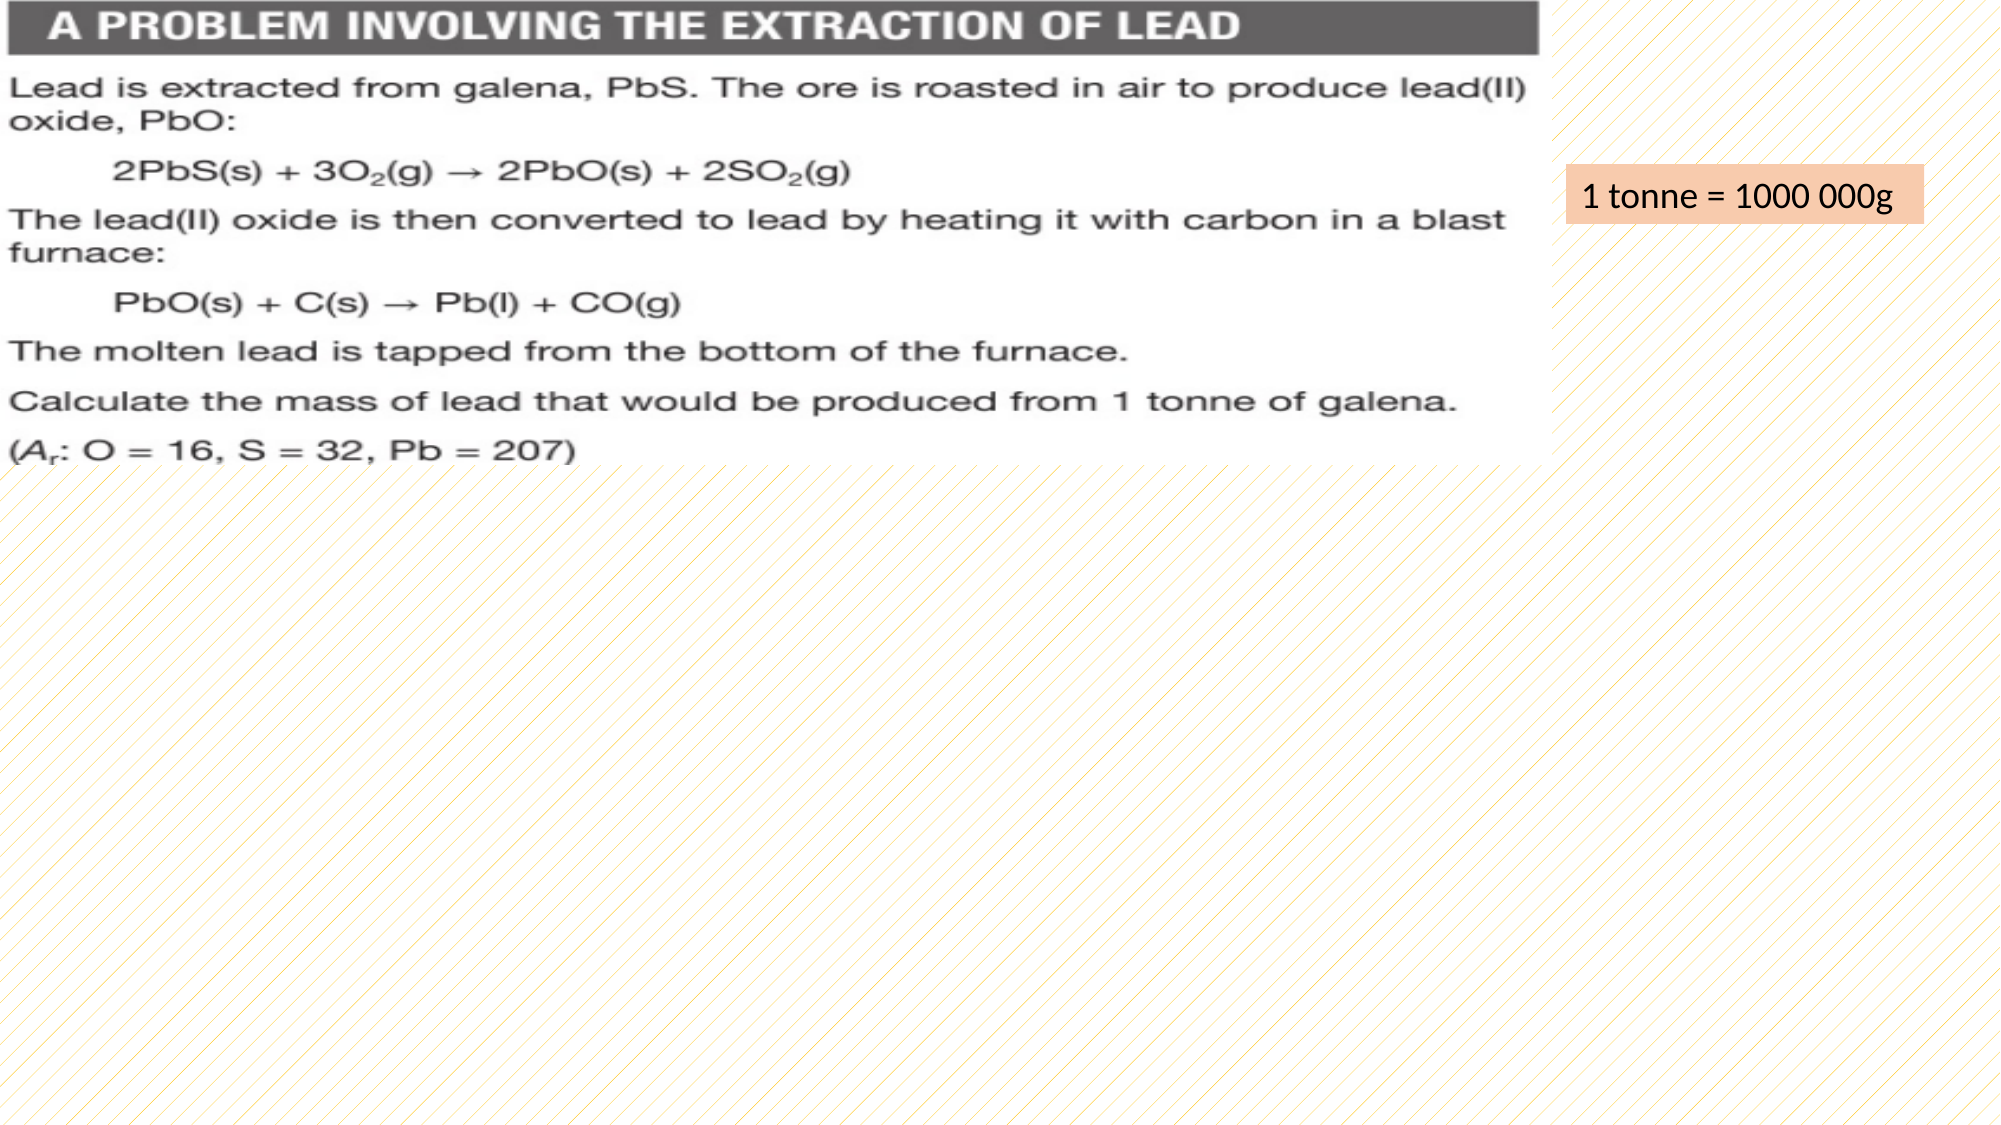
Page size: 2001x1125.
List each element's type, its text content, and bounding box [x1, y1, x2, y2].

text_box 1 tonne = 1000 000g [1566, 164, 1925, 224]
picture [0, 0, 1552, 465]
